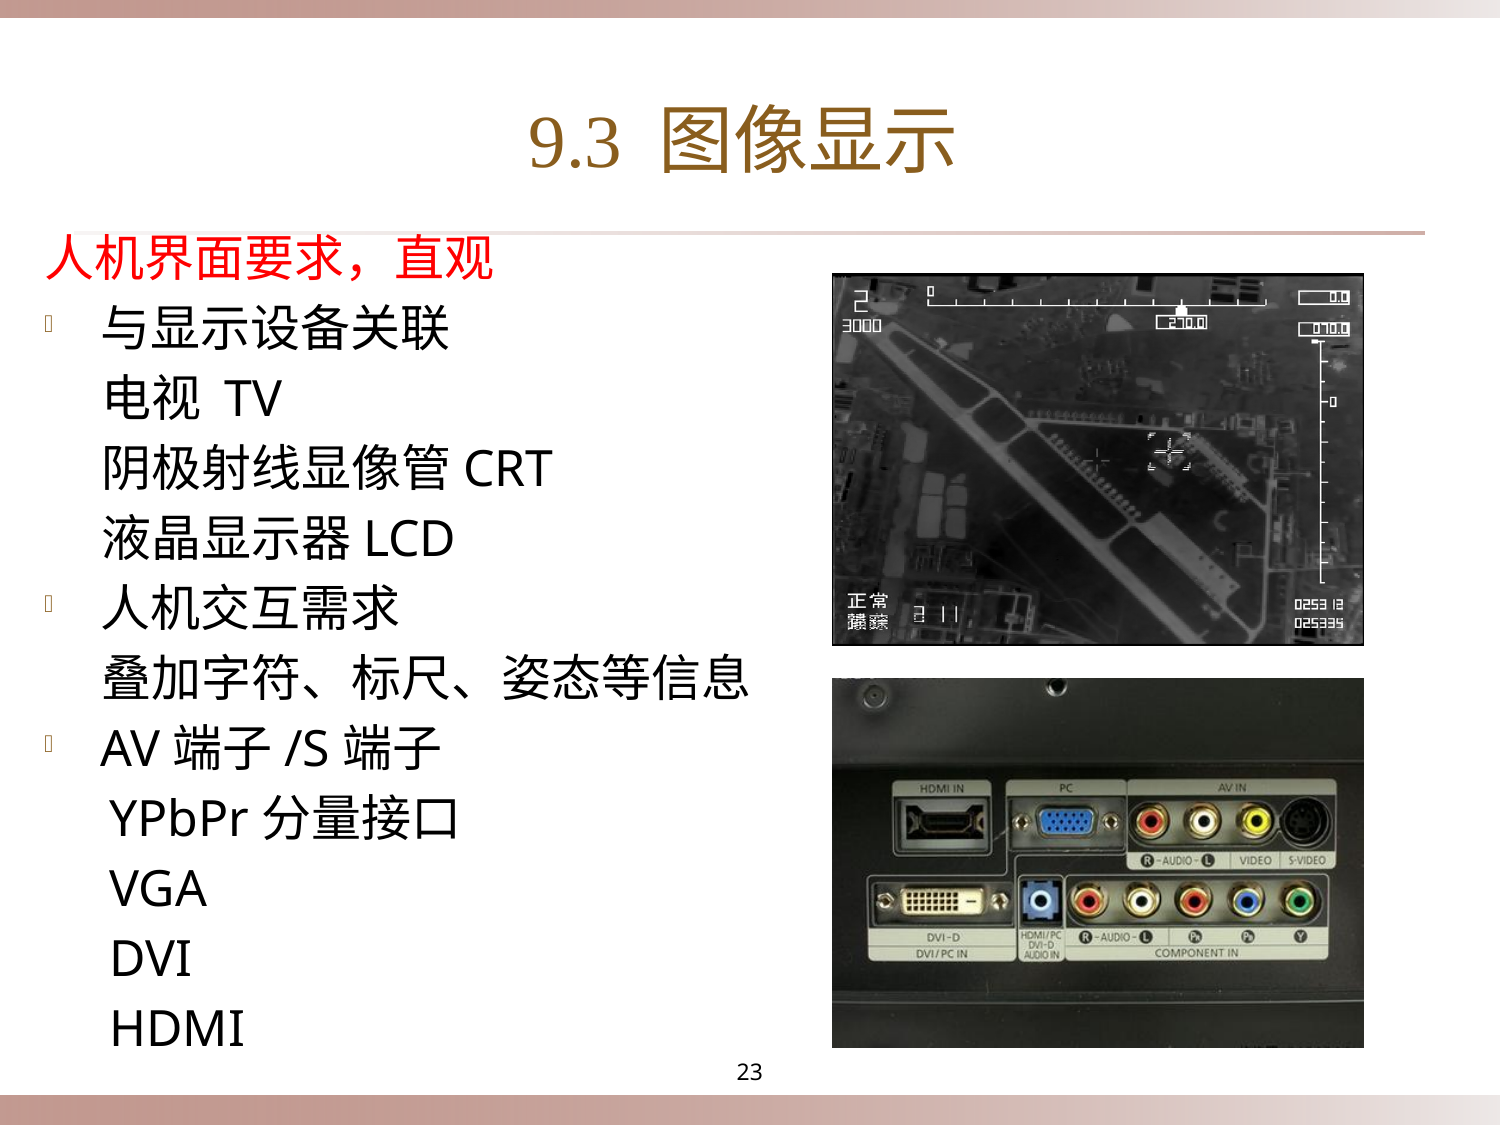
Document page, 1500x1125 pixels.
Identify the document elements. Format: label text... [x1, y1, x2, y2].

list 人机界面要求，直观 与显示设备关联 电视 TV 阴极射线显像管CRT 液晶显示器LCD 人机交互需求 叠加字符、标尺、姿态等信息 AV端子/S端子 YPbPr分量接口 VGA DVI HDMI [29, 219, 786, 1073]
title 9.3 图像显示 [68, 78, 1419, 197]
slide_number 23 [675, 1050, 825, 1097]
picture [832, 677, 1365, 1048]
picture [832, 272, 1365, 646]
